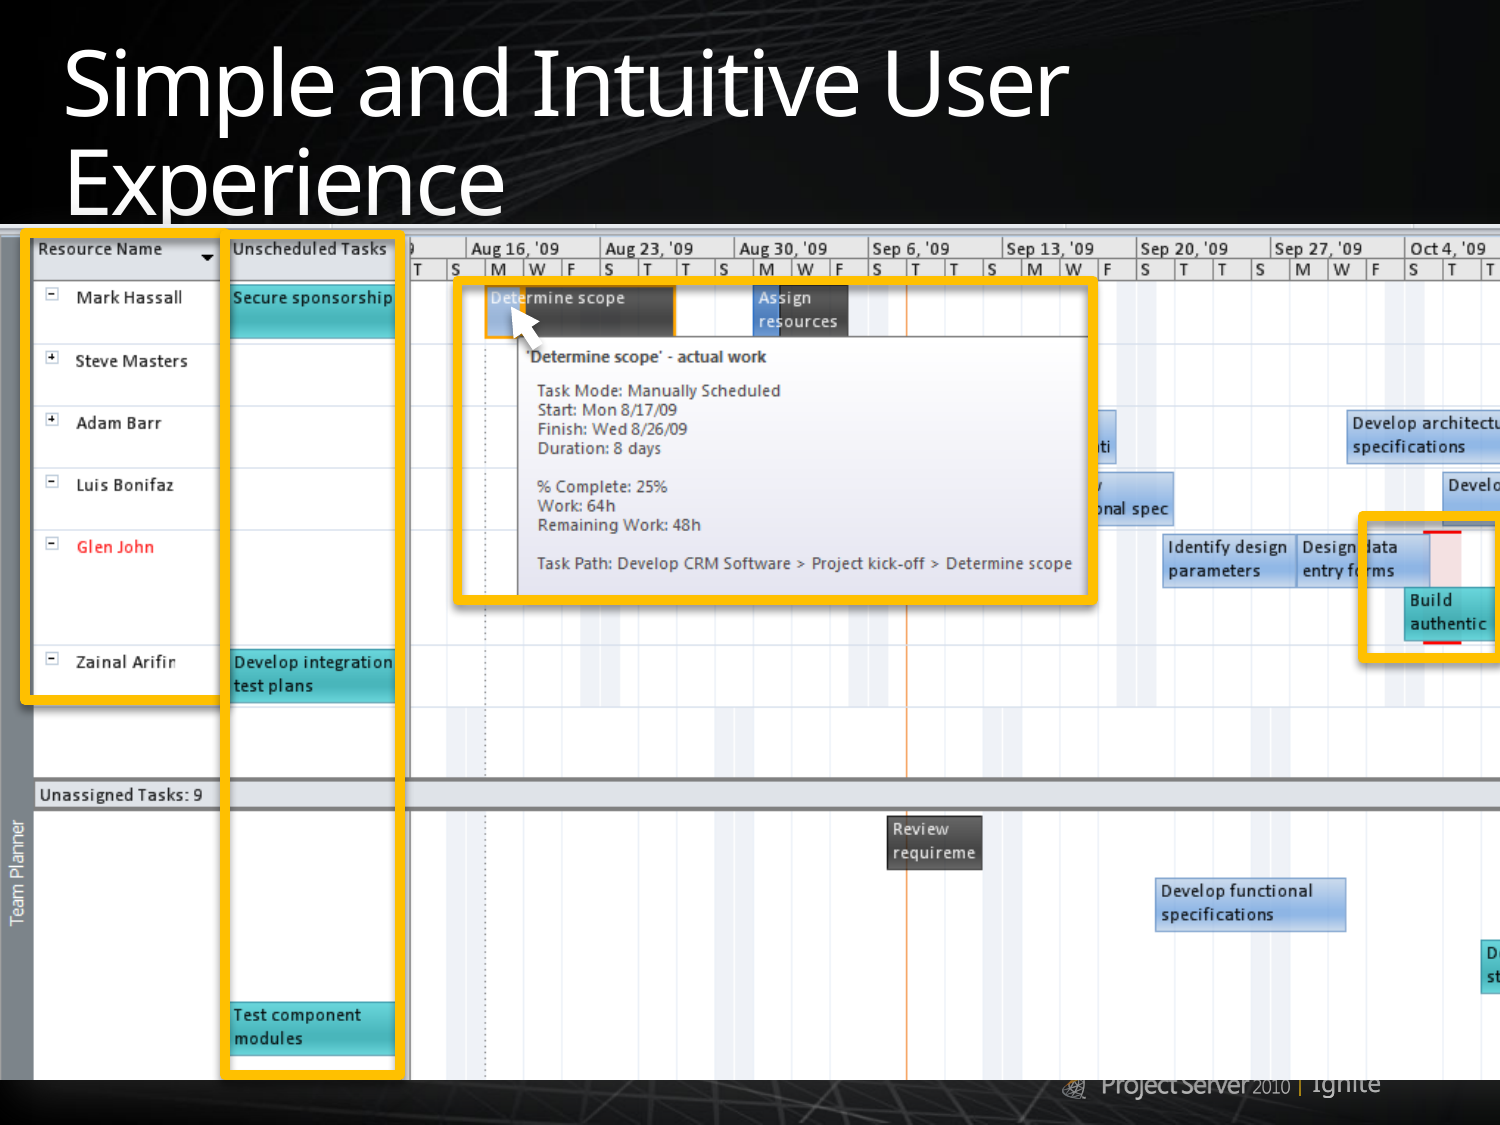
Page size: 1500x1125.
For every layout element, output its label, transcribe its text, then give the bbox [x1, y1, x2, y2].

picture [0, 0, 1500, 1125]
title Simple and Intuitive User Experience Team Planner View [62, 37, 1438, 147]
